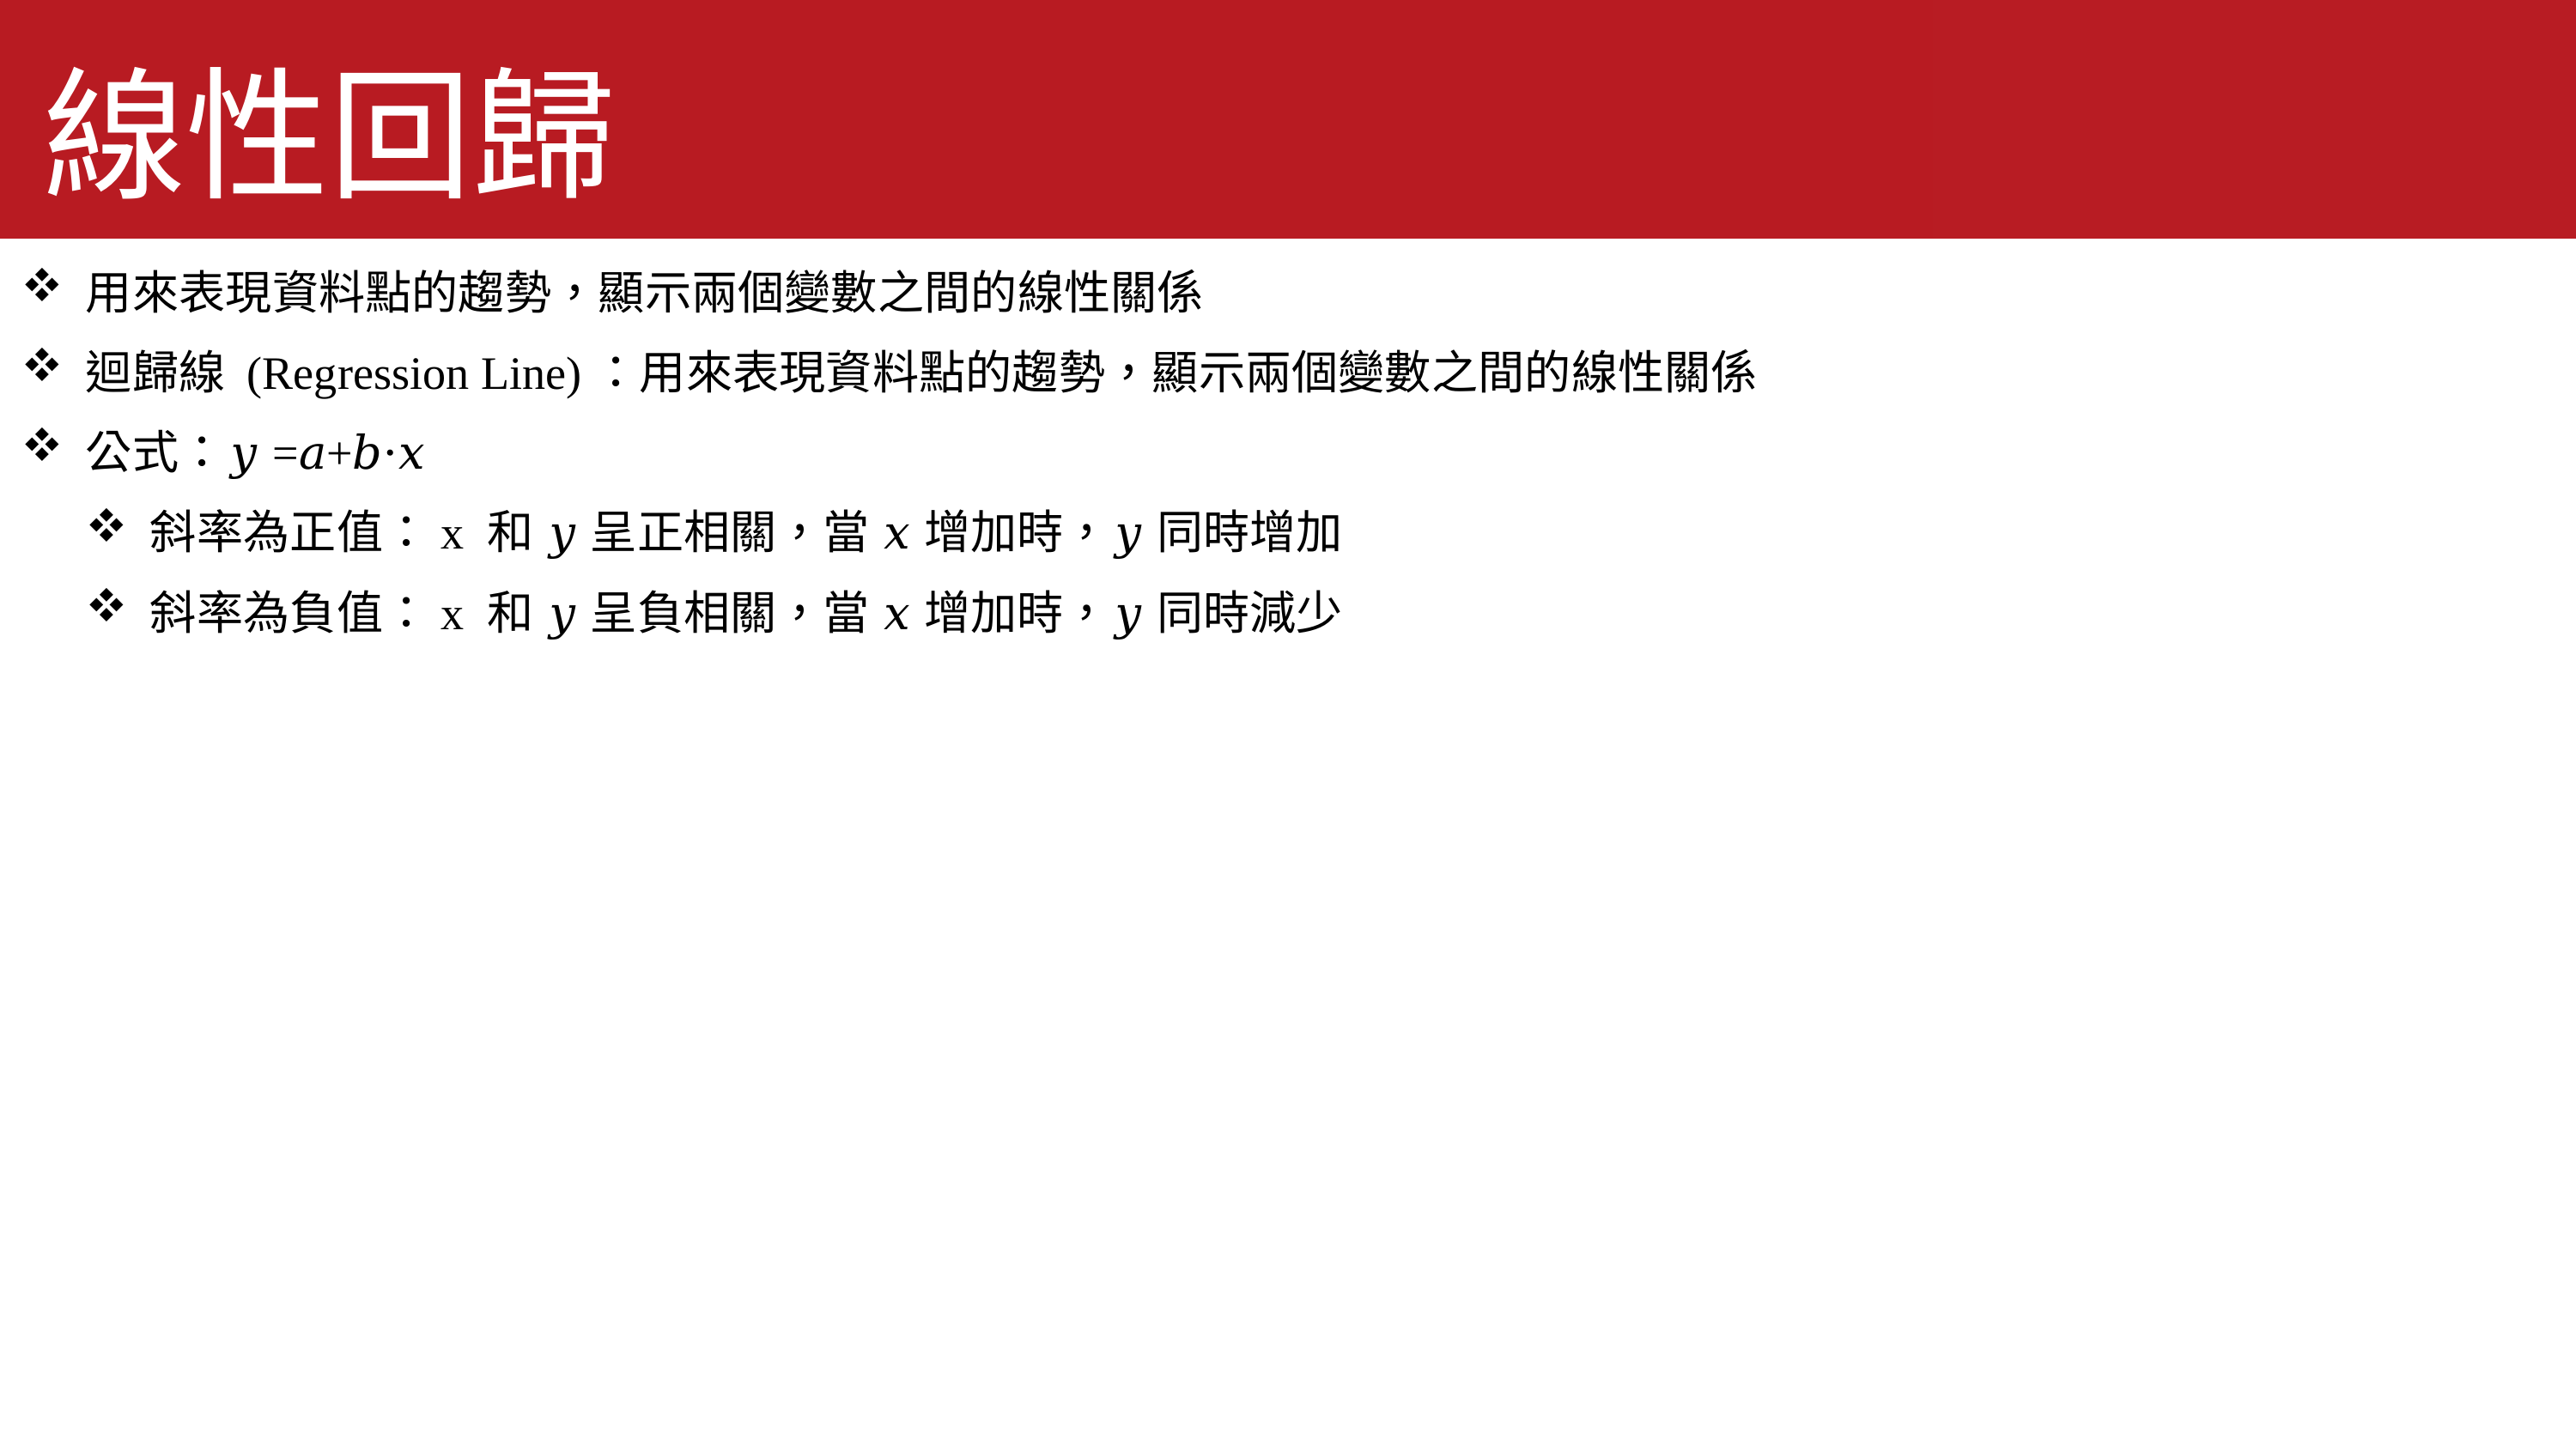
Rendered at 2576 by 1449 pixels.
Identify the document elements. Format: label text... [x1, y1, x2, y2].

text_box 用來表現資料點的趨勢，顯示兩個變數之間的線性關係 迴歸線 (Regression Line)：用來表現資料點的趨勢，顯示兩個變數之間的線性關係 公式：𝑦=𝑎+𝑏⋅𝑥 斜率為正值：x 和 𝑦 呈正相關，當 𝑥 增加時，𝑦 同時增加 斜率為負值：x 和 𝑦 呈負相關，當 𝑥 增加時，𝑦 同時減少 [21, 248, 2472, 639]
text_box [0, 0, 2576, 239]
